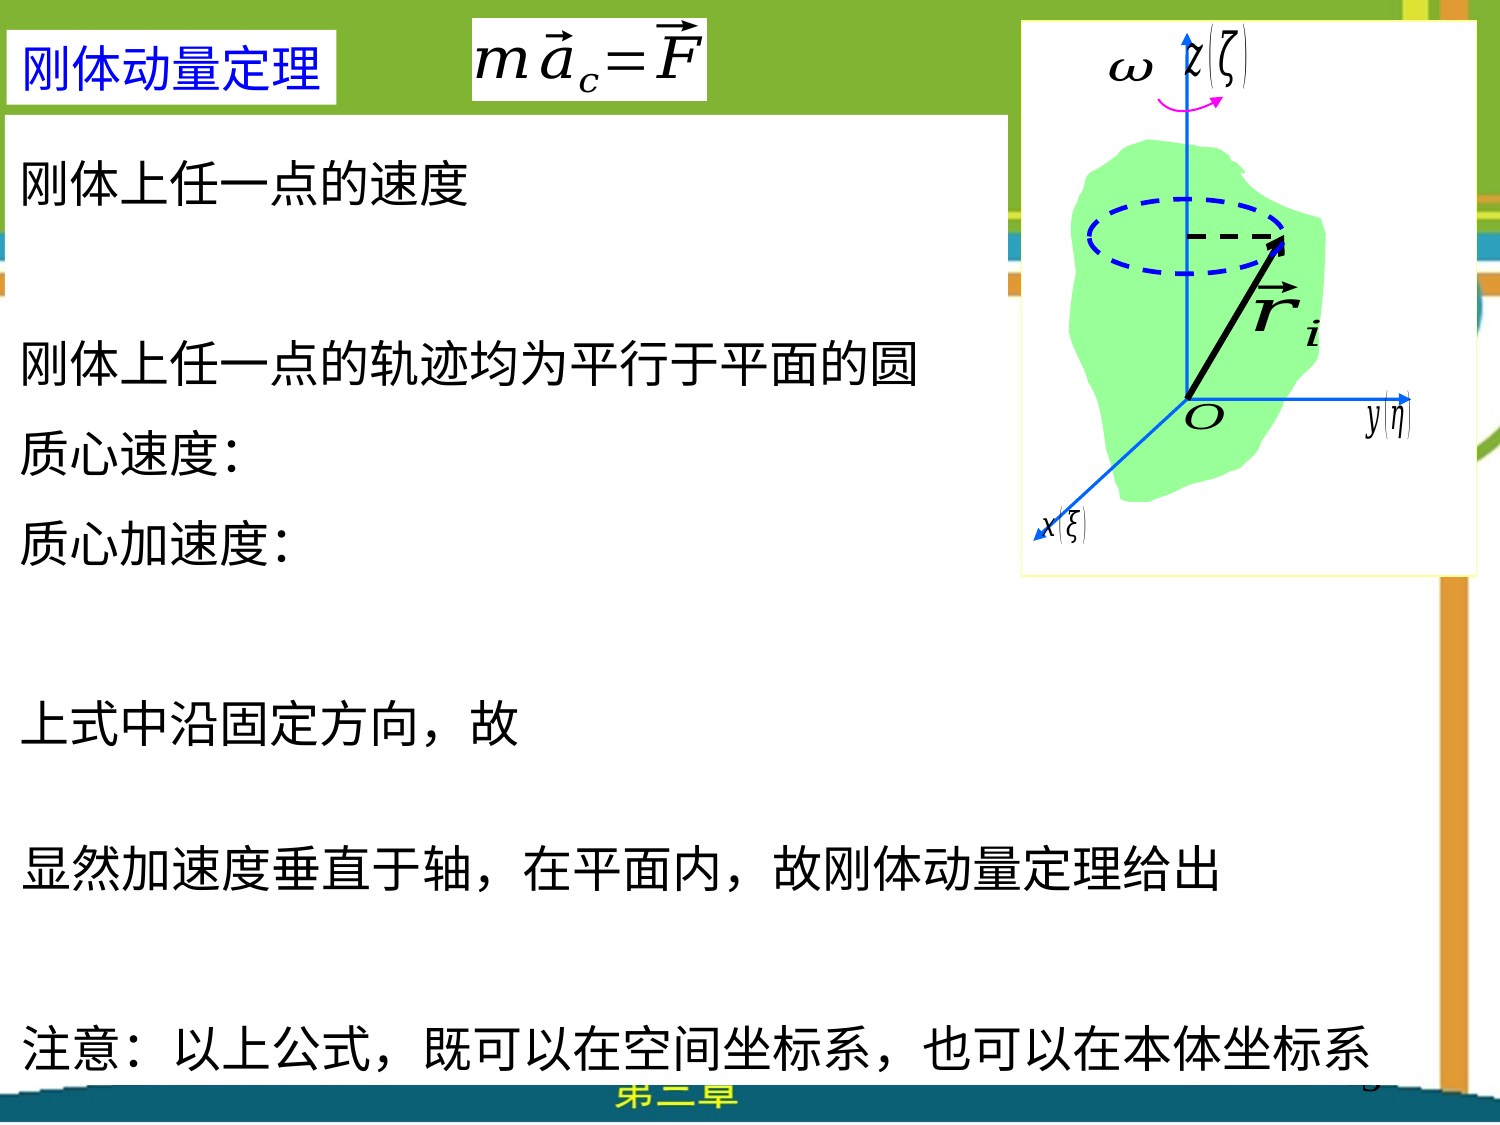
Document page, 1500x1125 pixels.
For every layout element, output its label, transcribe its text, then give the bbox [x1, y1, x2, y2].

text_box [1021, 19, 1477, 577]
slide_number 3 [1059, 1085, 1397, 1103]
picture [0, 0, 1500, 1125]
text_box 刚体动量定理 [6, 29, 337, 105]
